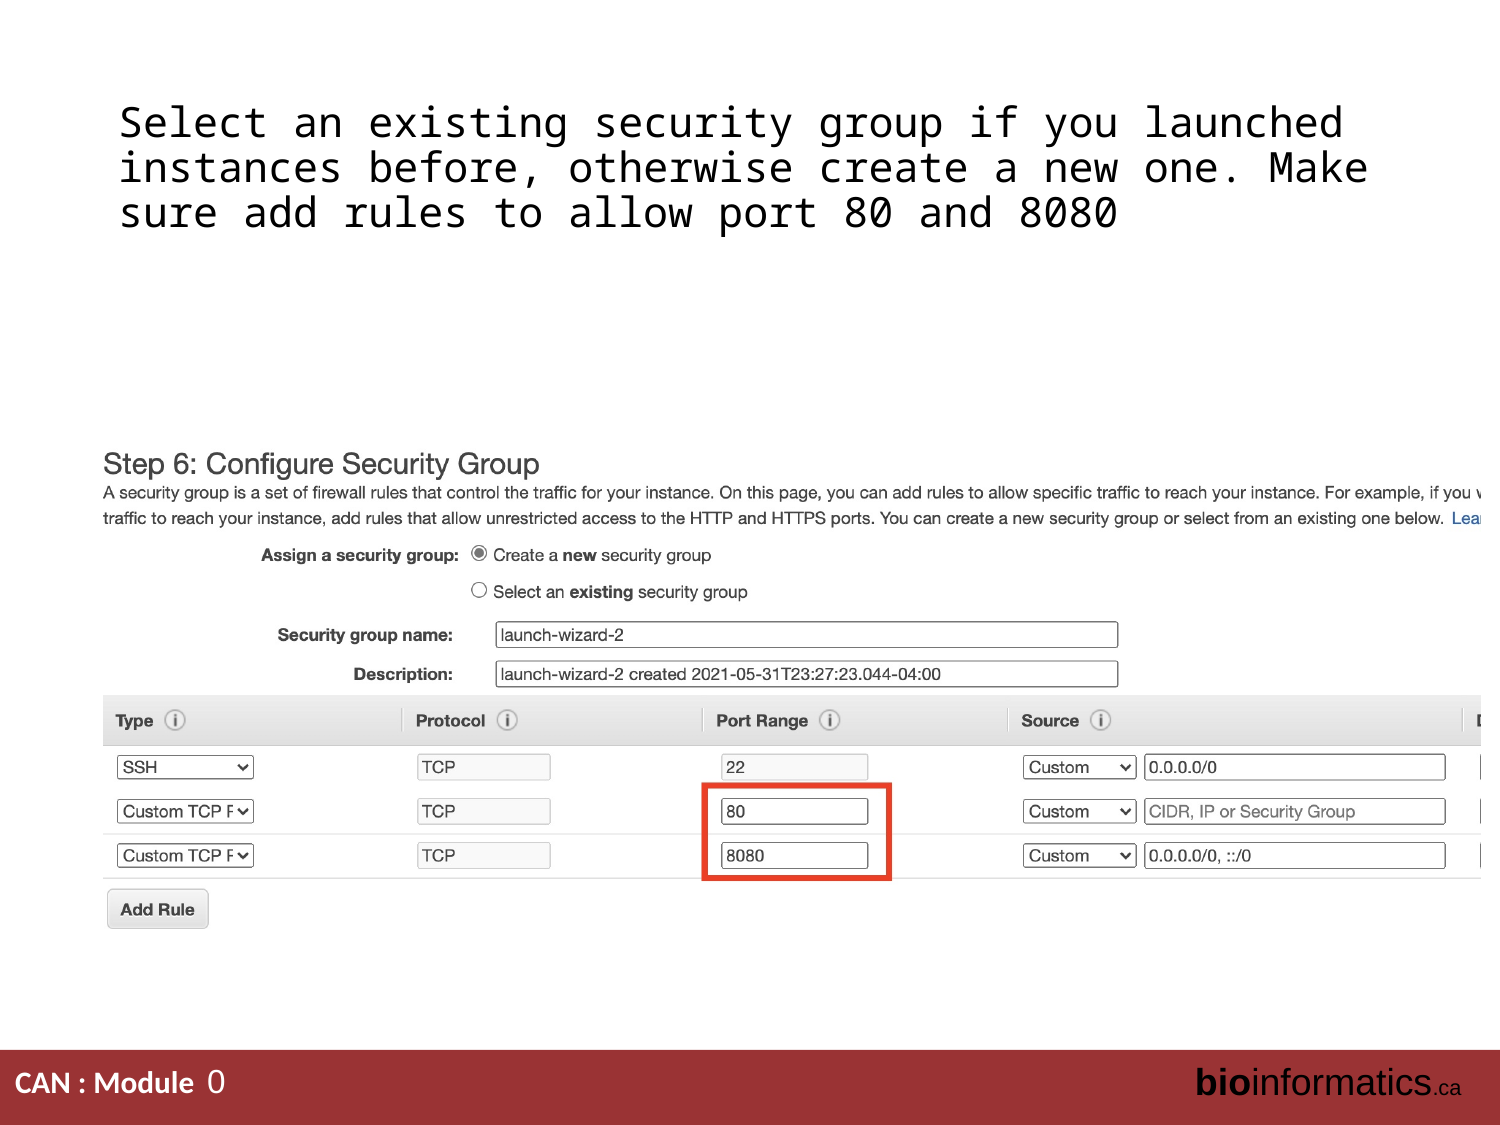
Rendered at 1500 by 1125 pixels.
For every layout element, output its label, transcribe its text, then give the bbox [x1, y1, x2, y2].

title Select an existing security group if you launched instances before, otherwise create a new one. Make sure add rules to allow port 80 and 8080 [103, 59, 1397, 278]
picture [102, 433, 1481, 935]
